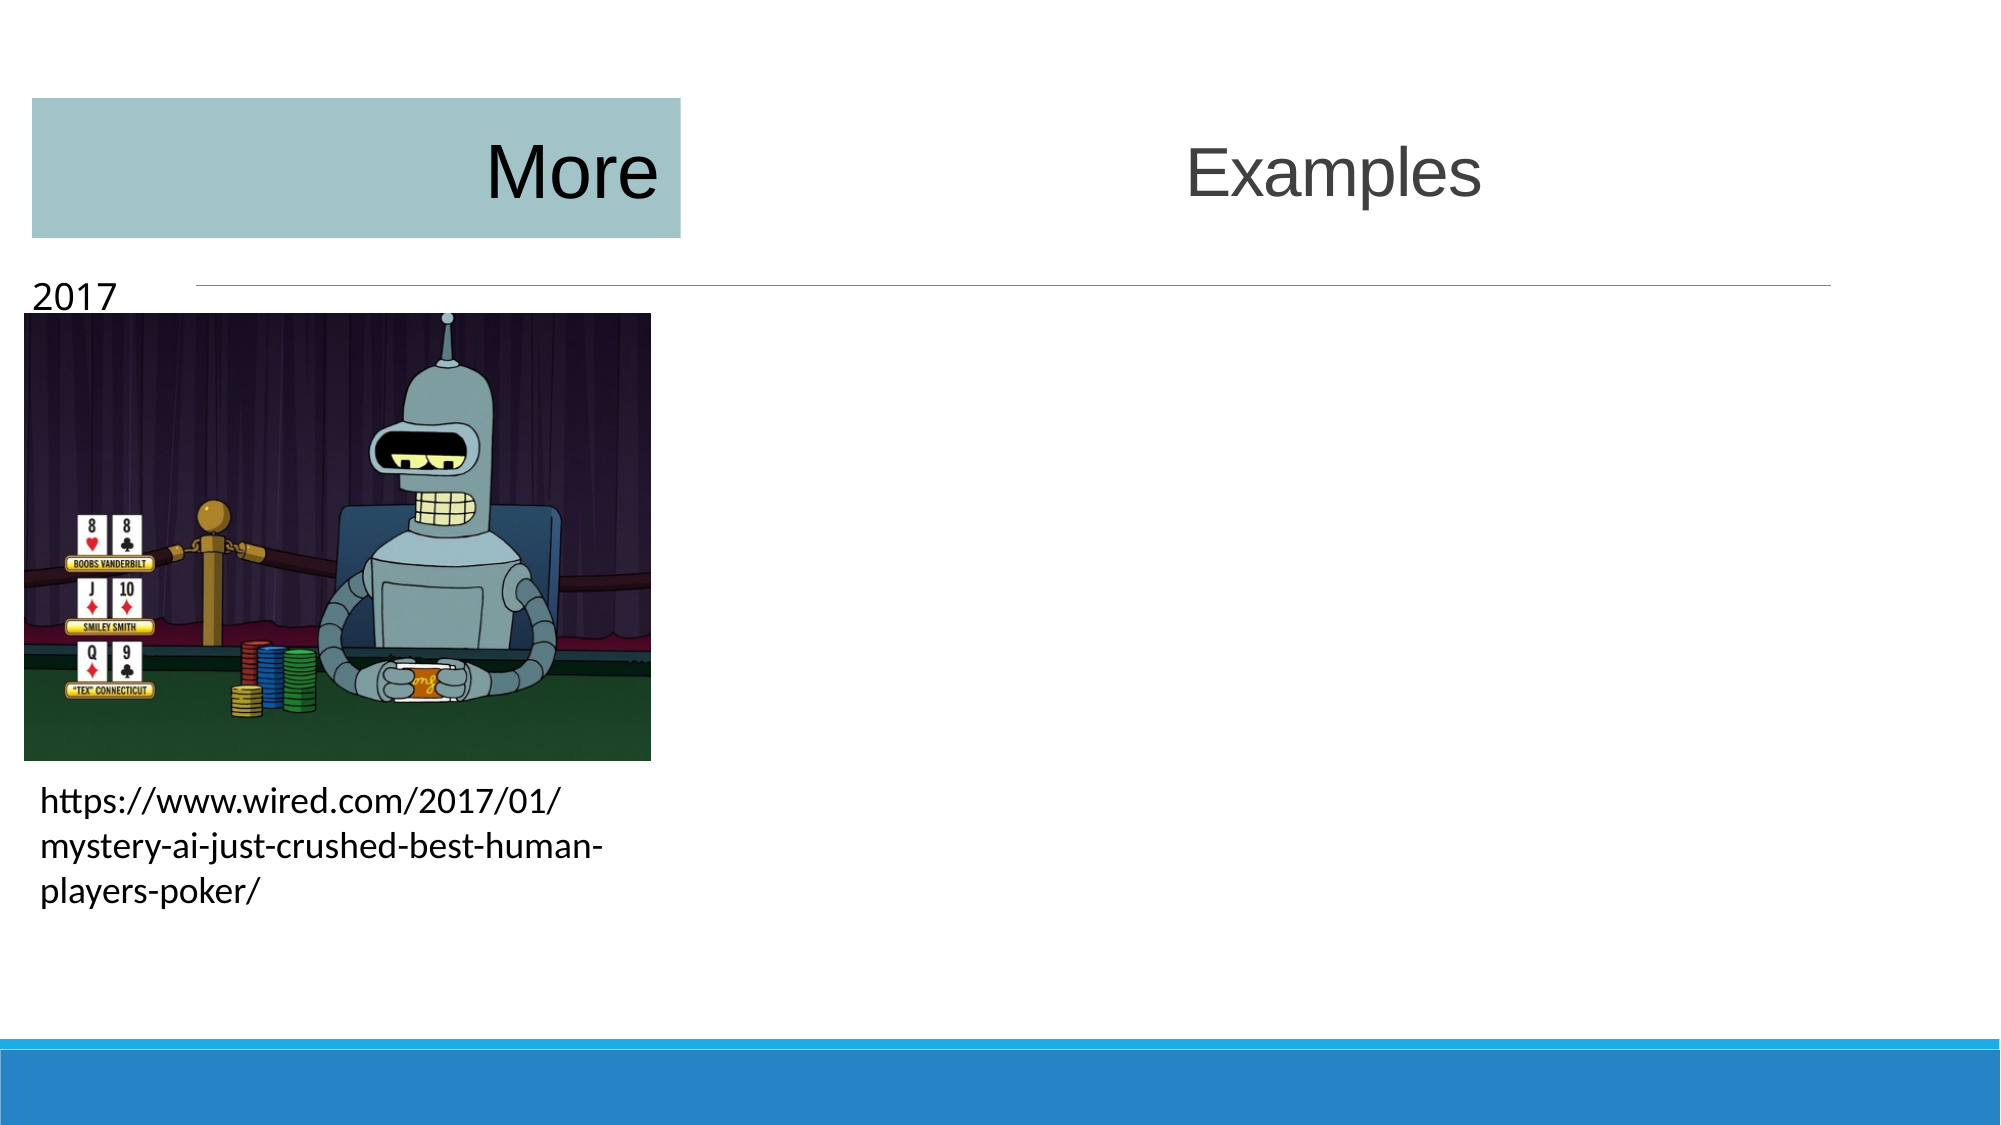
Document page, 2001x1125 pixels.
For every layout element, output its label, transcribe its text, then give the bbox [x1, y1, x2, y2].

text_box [31, 97, 682, 239]
title Examples [689, 107, 1988, 241]
text_box https://www.wired.com/2017/01/mystery-ai-just-crushed-best-human-players-poker/ [24, 768, 651, 926]
text_box 2017 [17, 258, 696, 334]
picture [24, 312, 651, 761]
